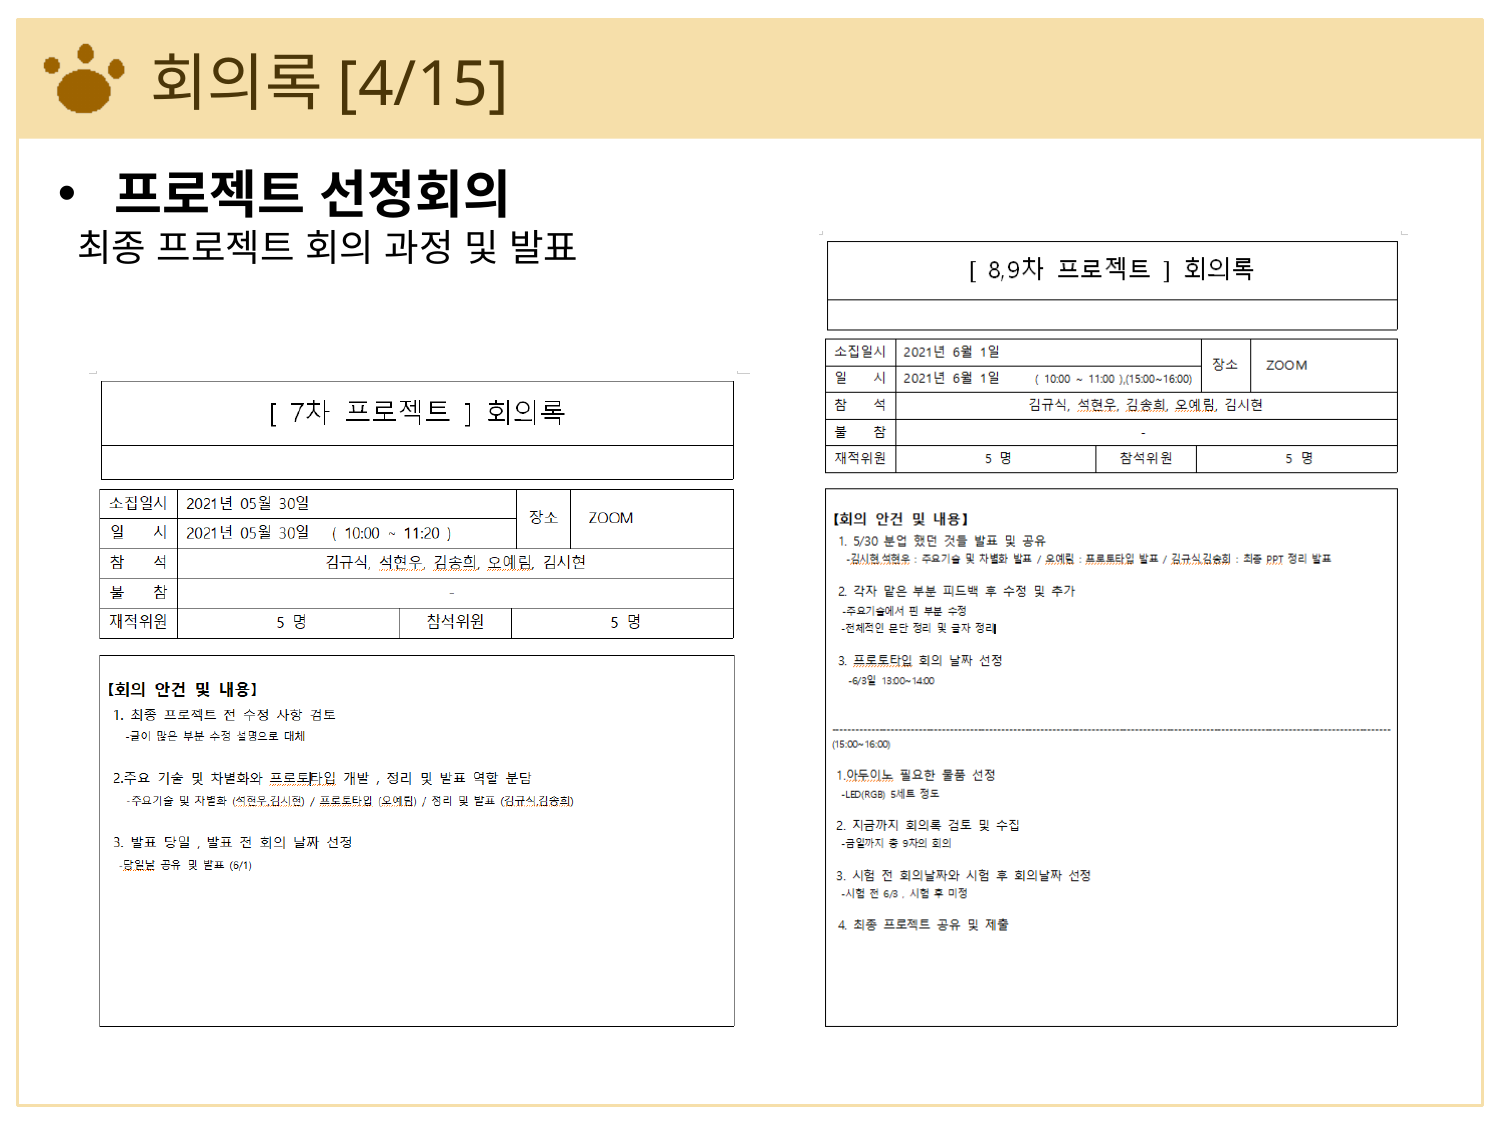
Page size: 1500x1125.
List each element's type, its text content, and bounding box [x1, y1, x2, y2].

text_box 프로젝트 선정회의 최종 프로젝트 회의 과정 및 발표 [43, 154, 1459, 367]
picture [818, 231, 1408, 1037]
text_box [16, 18, 1484, 1107]
text_box [19, 166, 1485, 1094]
picture [88, 370, 751, 1034]
text_box 회의록[4/15] [135, 35, 1276, 126]
picture [42, 42, 128, 115]
